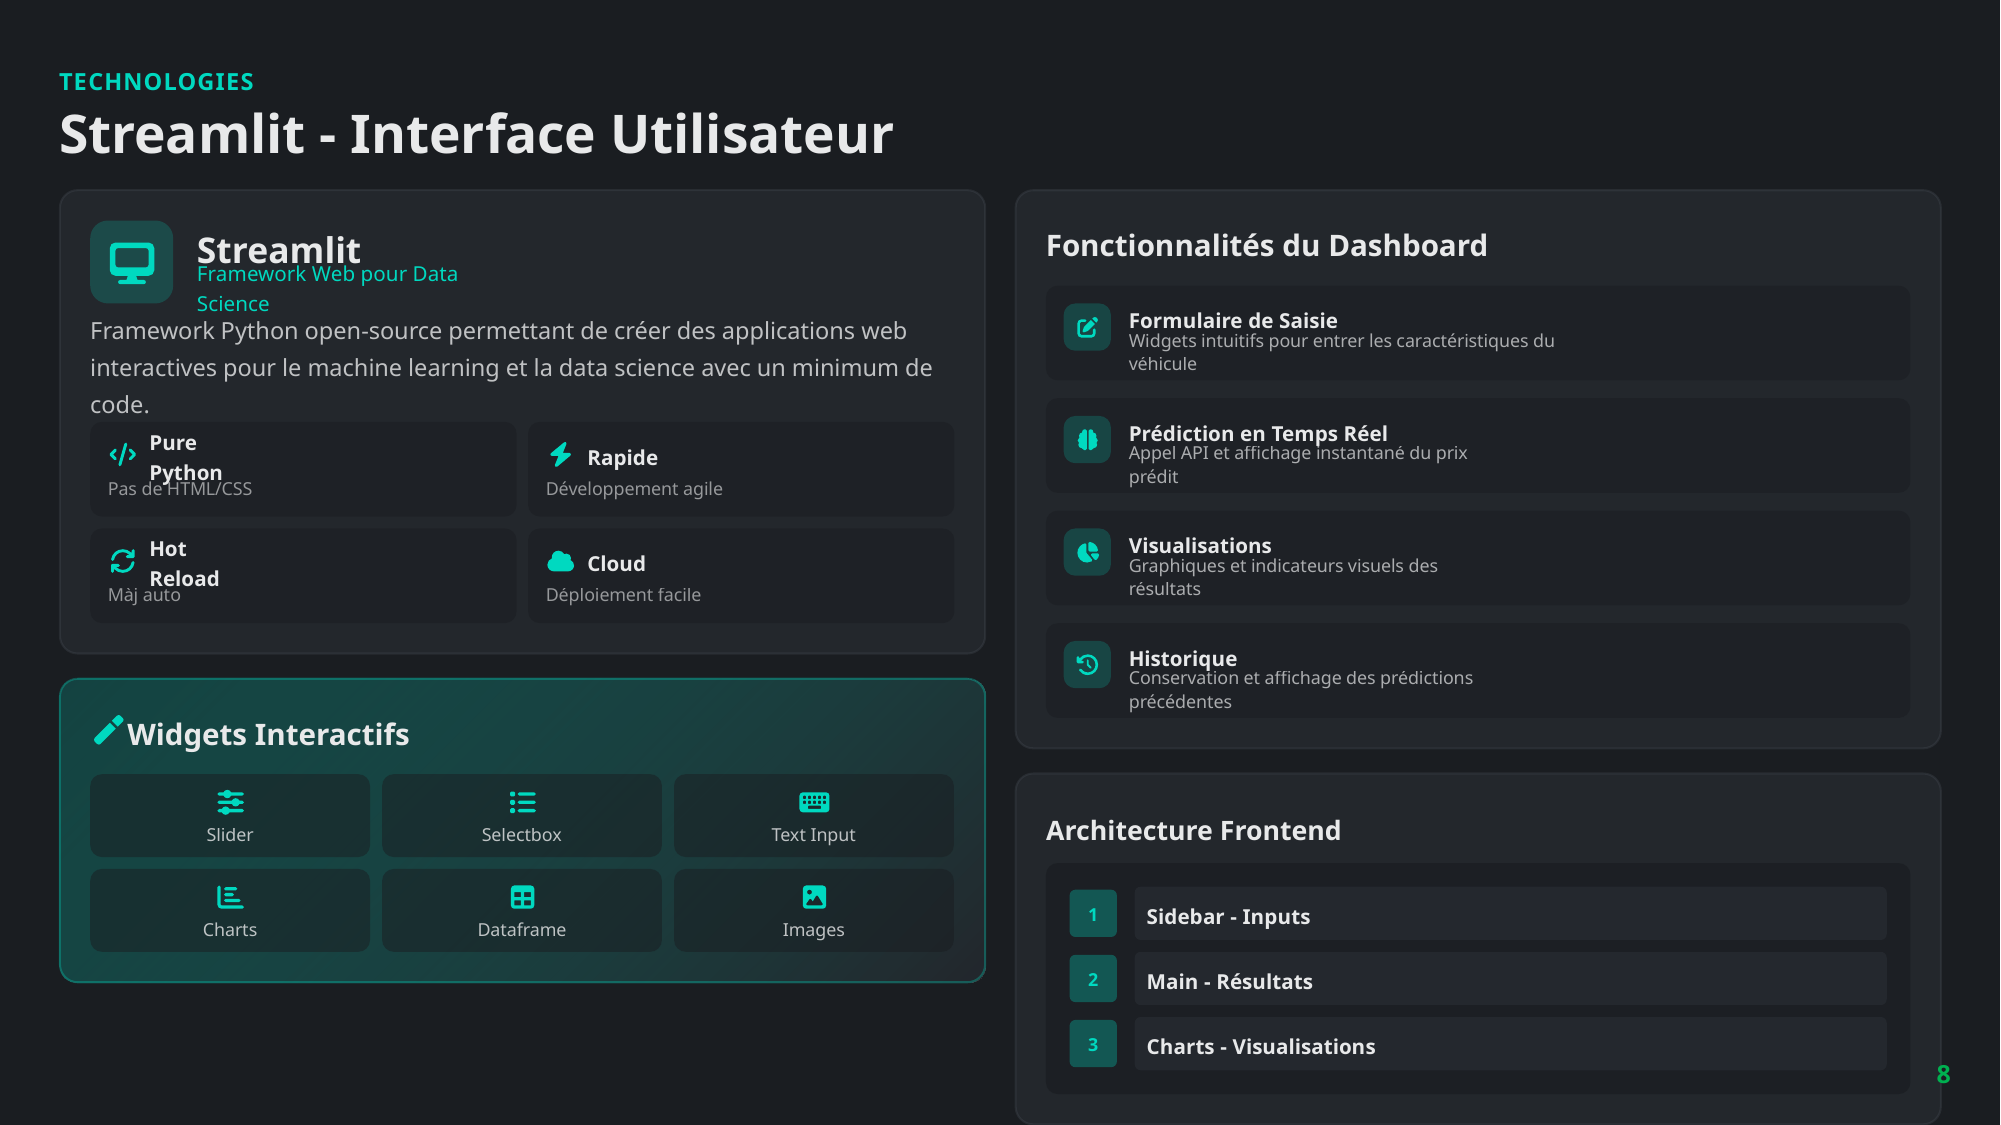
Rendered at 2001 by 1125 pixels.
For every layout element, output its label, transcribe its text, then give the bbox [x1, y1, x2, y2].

text_box [799, 792, 830, 813]
text_box [1045, 863, 1911, 1095]
text_box [802, 885, 827, 909]
text_box [528, 421, 955, 517]
text_box Streamlit [196, 223, 536, 271]
text_box [674, 868, 954, 952]
text_box [129, 448, 136, 460]
text_box [1077, 317, 1098, 338]
text_box [90, 774, 371, 858]
text_box [1088, 541, 1099, 552]
text_box Fonctionnalités du Dashboard [1045, 220, 1926, 262]
text_box [517, 792, 536, 796]
text_box Pure Python [149, 439, 271, 470]
text_box Rapide [587, 439, 662, 470]
text_box [510, 885, 535, 909]
text_box 1 [1065, 889, 1122, 937]
text_box [59, 190, 986, 654]
text_box Màj auto [108, 581, 508, 606]
text_box [1063, 528, 1111, 576]
text_box [90, 421, 517, 517]
text_box Charts - Visualisations [1146, 1028, 1886, 1059]
text_box [1134, 951, 1887, 1006]
text_box [382, 774, 662, 858]
text_box Framework Python open-source permettant de créer des applications web interactives pour le machine learning et la data science avec un minimum de code. [90, 327, 967, 399]
text_box Dataframe [389, 916, 655, 940]
text_box Visualisations [1128, 528, 1501, 559]
text_box Développement agile [545, 475, 946, 499]
text_box Sidebar - Inputs [1146, 898, 1886, 929]
text_box TECHNOLOGIES [59, 59, 1953, 95]
text_box 3 [1065, 1019, 1122, 1068]
text_box [90, 220, 174, 304]
text_box [90, 868, 371, 952]
text_box Historique [1128, 640, 1566, 671]
text_box [94, 722, 116, 745]
text_box [1015, 190, 1941, 749]
text_box Main - Résultats [1146, 963, 1886, 994]
text_box [109, 242, 155, 285]
text_box Cloud [587, 546, 653, 576]
text_box Images [681, 916, 947, 940]
text_box [217, 806, 245, 815]
text_box [1077, 543, 1100, 563]
text_box [1063, 415, 1111, 464]
text_box [1045, 623, 1911, 718]
text_box Charts [97, 916, 363, 940]
text_box [1076, 654, 1099, 676]
text_box [1063, 303, 1111, 351]
text_box Architecture Frontend [1045, 803, 1924, 846]
text_box [517, 800, 536, 804]
text_box [1134, 886, 1887, 940]
text_box 8 [1936, 1050, 1962, 1088]
text_box Appel API et affichage instantané du prix prédit [1128, 451, 1504, 476]
text_box [111, 549, 135, 562]
text_box [217, 798, 245, 807]
text_box Pas de HTML/CSS [108, 475, 508, 499]
text_box Formulaire de Saisie [1128, 303, 1607, 334]
text_box [217, 885, 245, 909]
text_box [111, 561, 135, 573]
text_box [1045, 510, 1911, 606]
text_box [1015, 773, 1941, 1125]
text_box Prédiction en Temps Réel [1128, 415, 1505, 446]
text_box Widgets intuitifs pour entrer les caractéristiques du véhicule [1128, 339, 1606, 363]
text_box [1063, 640, 1111, 689]
text_box [1045, 285, 1911, 381]
text_box [528, 528, 955, 624]
text_box [550, 442, 571, 467]
text_box Graphiques et indicateurs visuels des résultats [1128, 564, 1499, 588]
text_box [217, 789, 245, 799]
text_box [1134, 1016, 1887, 1071]
text_box Conservation et affichage des prédictions précédentes [1128, 676, 1564, 701]
text_box Selectbox [389, 821, 655, 846]
text_box Widgets Interactifs [127, 709, 970, 751]
text_box Text Input [681, 821, 947, 846]
text_box [1088, 429, 1098, 451]
text_box [111, 715, 124, 727]
text_box [90, 528, 517, 624]
text_box Déploiement facile [545, 581, 946, 606]
text_box [59, 678, 986, 983]
text_box [109, 448, 117, 460]
text_box [674, 774, 954, 858]
text_box [517, 808, 536, 813]
text_box Slider [97, 821, 363, 846]
text_box Streamlit - Interface Utilisateur [59, 106, 1968, 166]
text_box Hot Reload [149, 546, 261, 576]
text_box Framework Web pour Data Science [196, 270, 529, 301]
text_box [547, 550, 575, 572]
text_box [1045, 398, 1911, 493]
text_box [382, 868, 662, 952]
text_box [1077, 429, 1087, 451]
text_box [118, 442, 128, 467]
text_box 2 [1065, 954, 1122, 1003]
